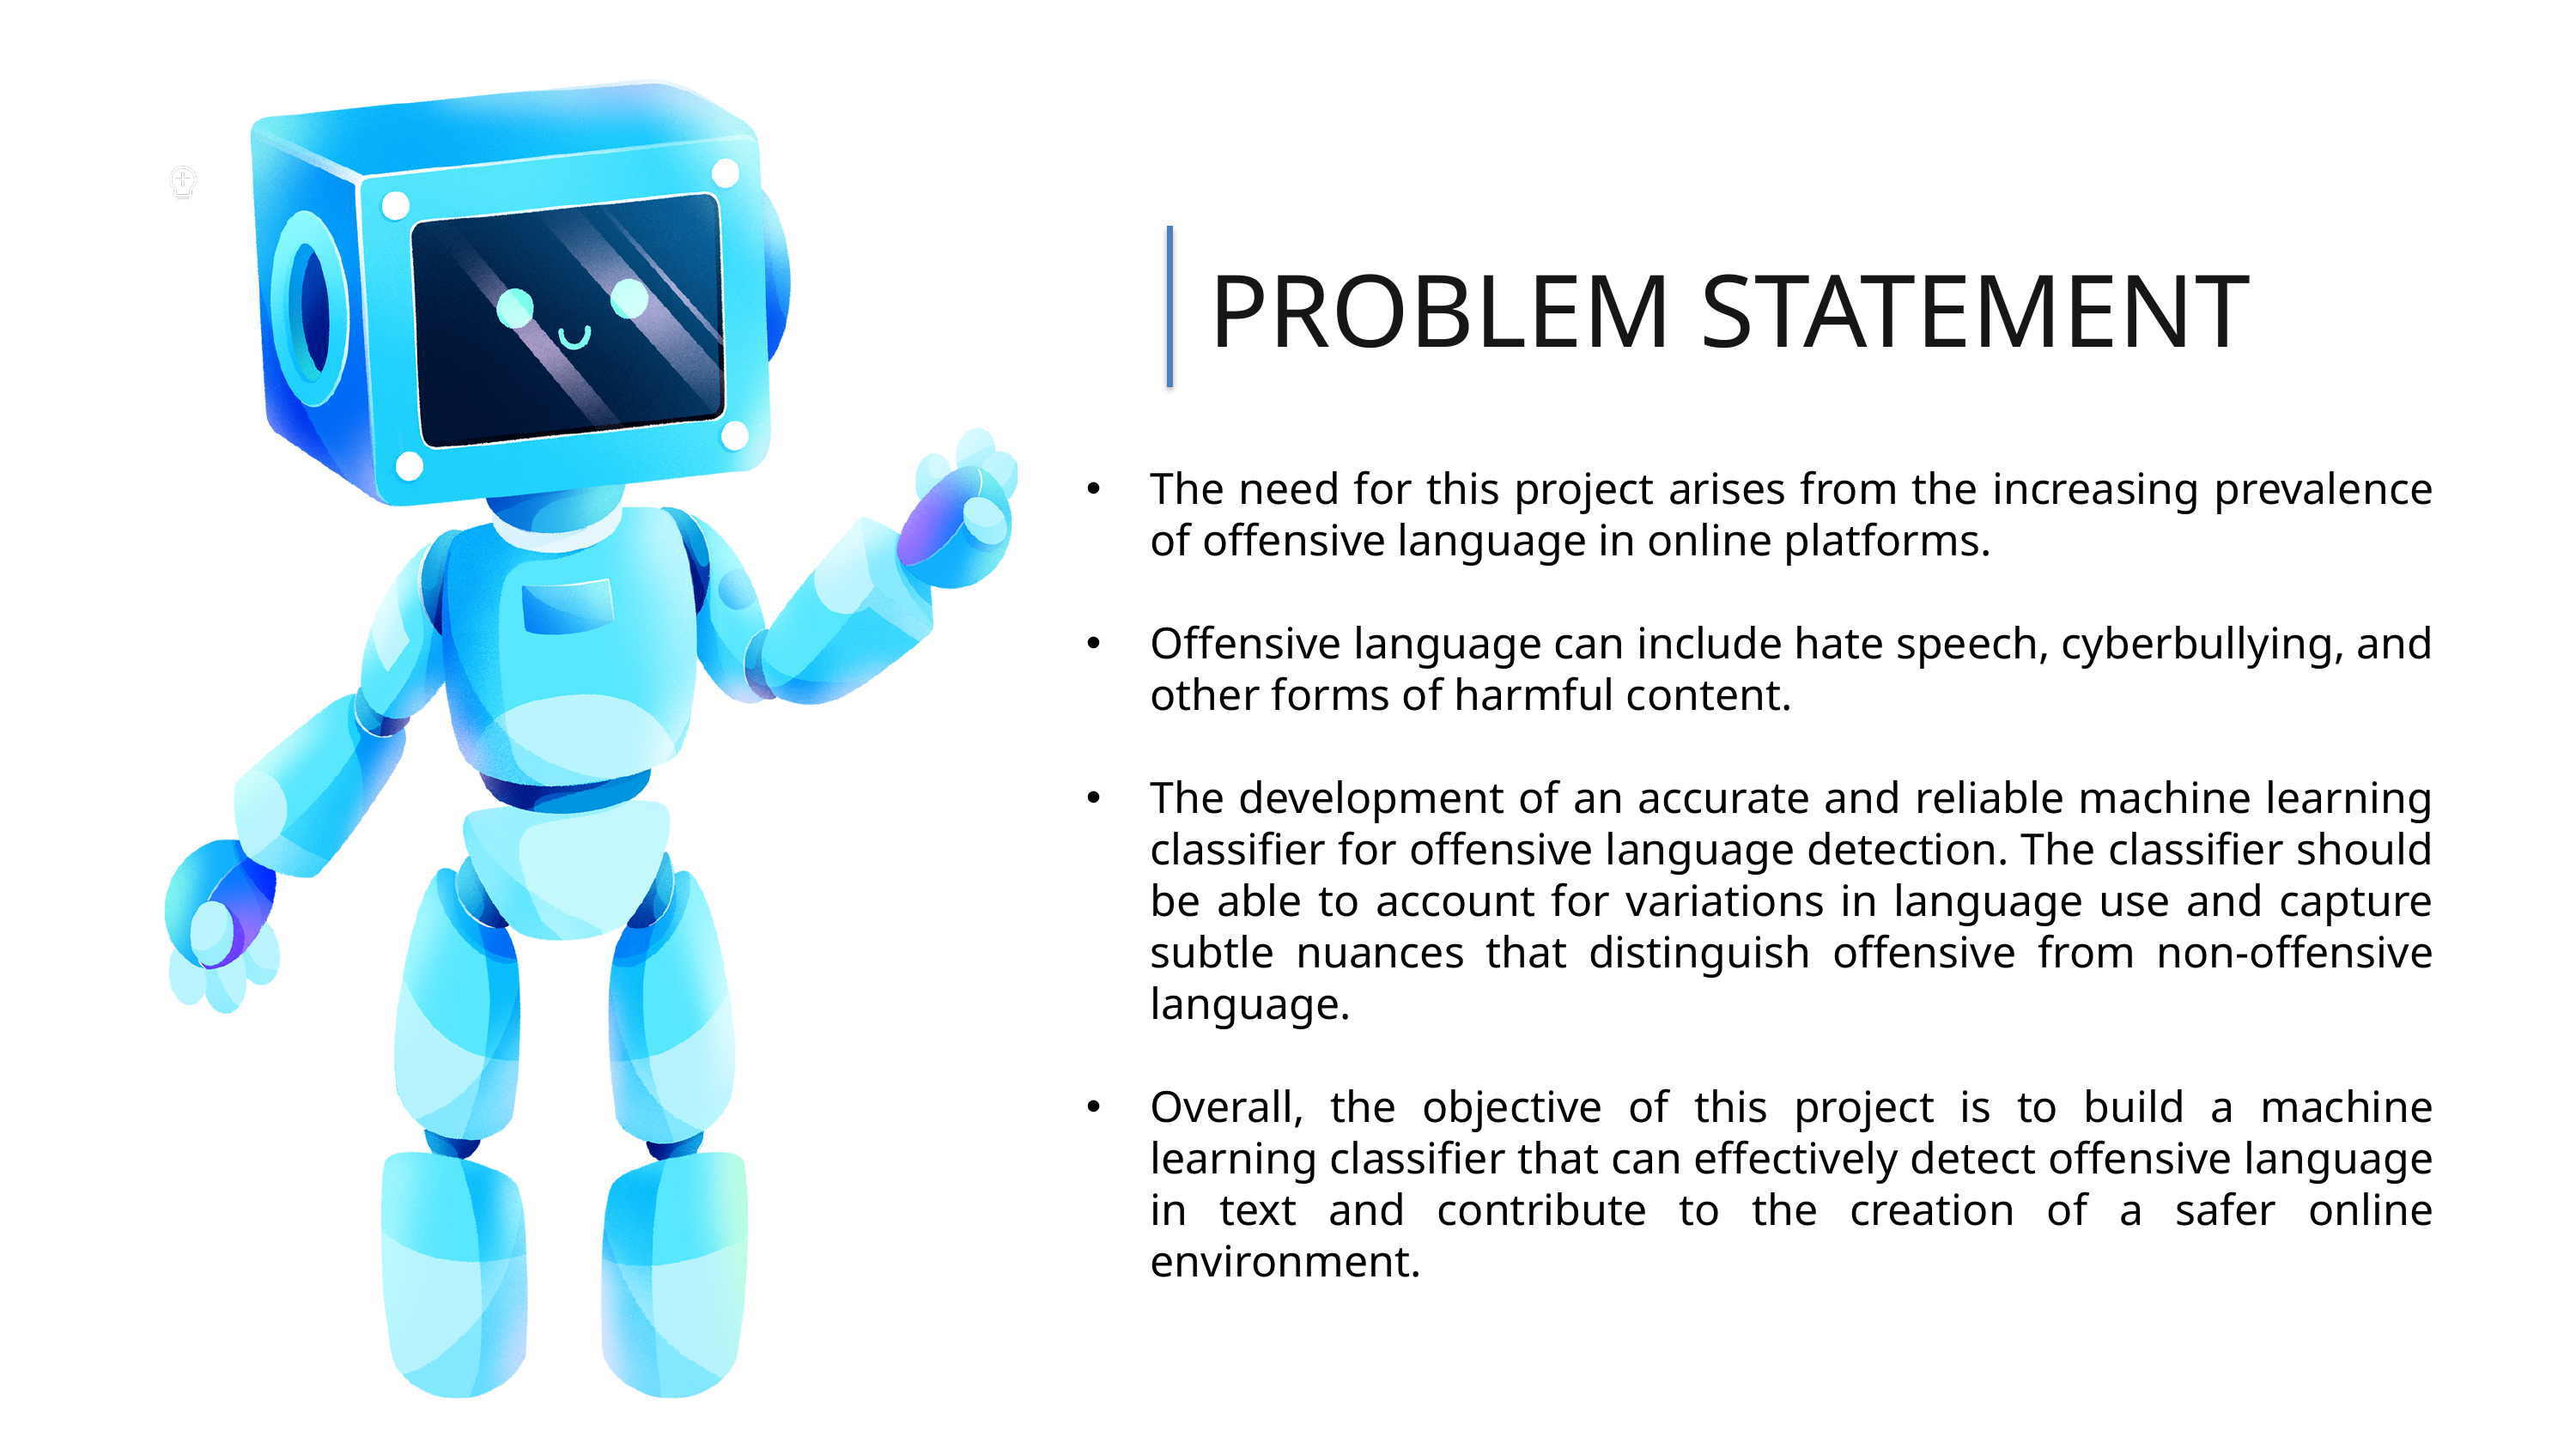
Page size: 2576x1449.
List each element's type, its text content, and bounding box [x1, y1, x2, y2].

text_box [164, 78, 1018, 1398]
text_box PROBLEM STATEMENT [1208, 246, 2370, 367]
text_box The need for this project arises from the increasing prevalence of offensive language in online platforms. Offensive language can include hate speech, cyberbullying, and other forms of harmful content. The development of an accurate and reliable machine learning classifier for offensive language detection. The classifier should be able to account for variations in language use and capture subtle nuances that distinguish offensive from non-offensive language. Overall, the objective of this project is to build a machine learning classifier that can effectively detect offensive language in text and contribute to the creation of a safer online environment. [1073, 455, 2447, 1293]
